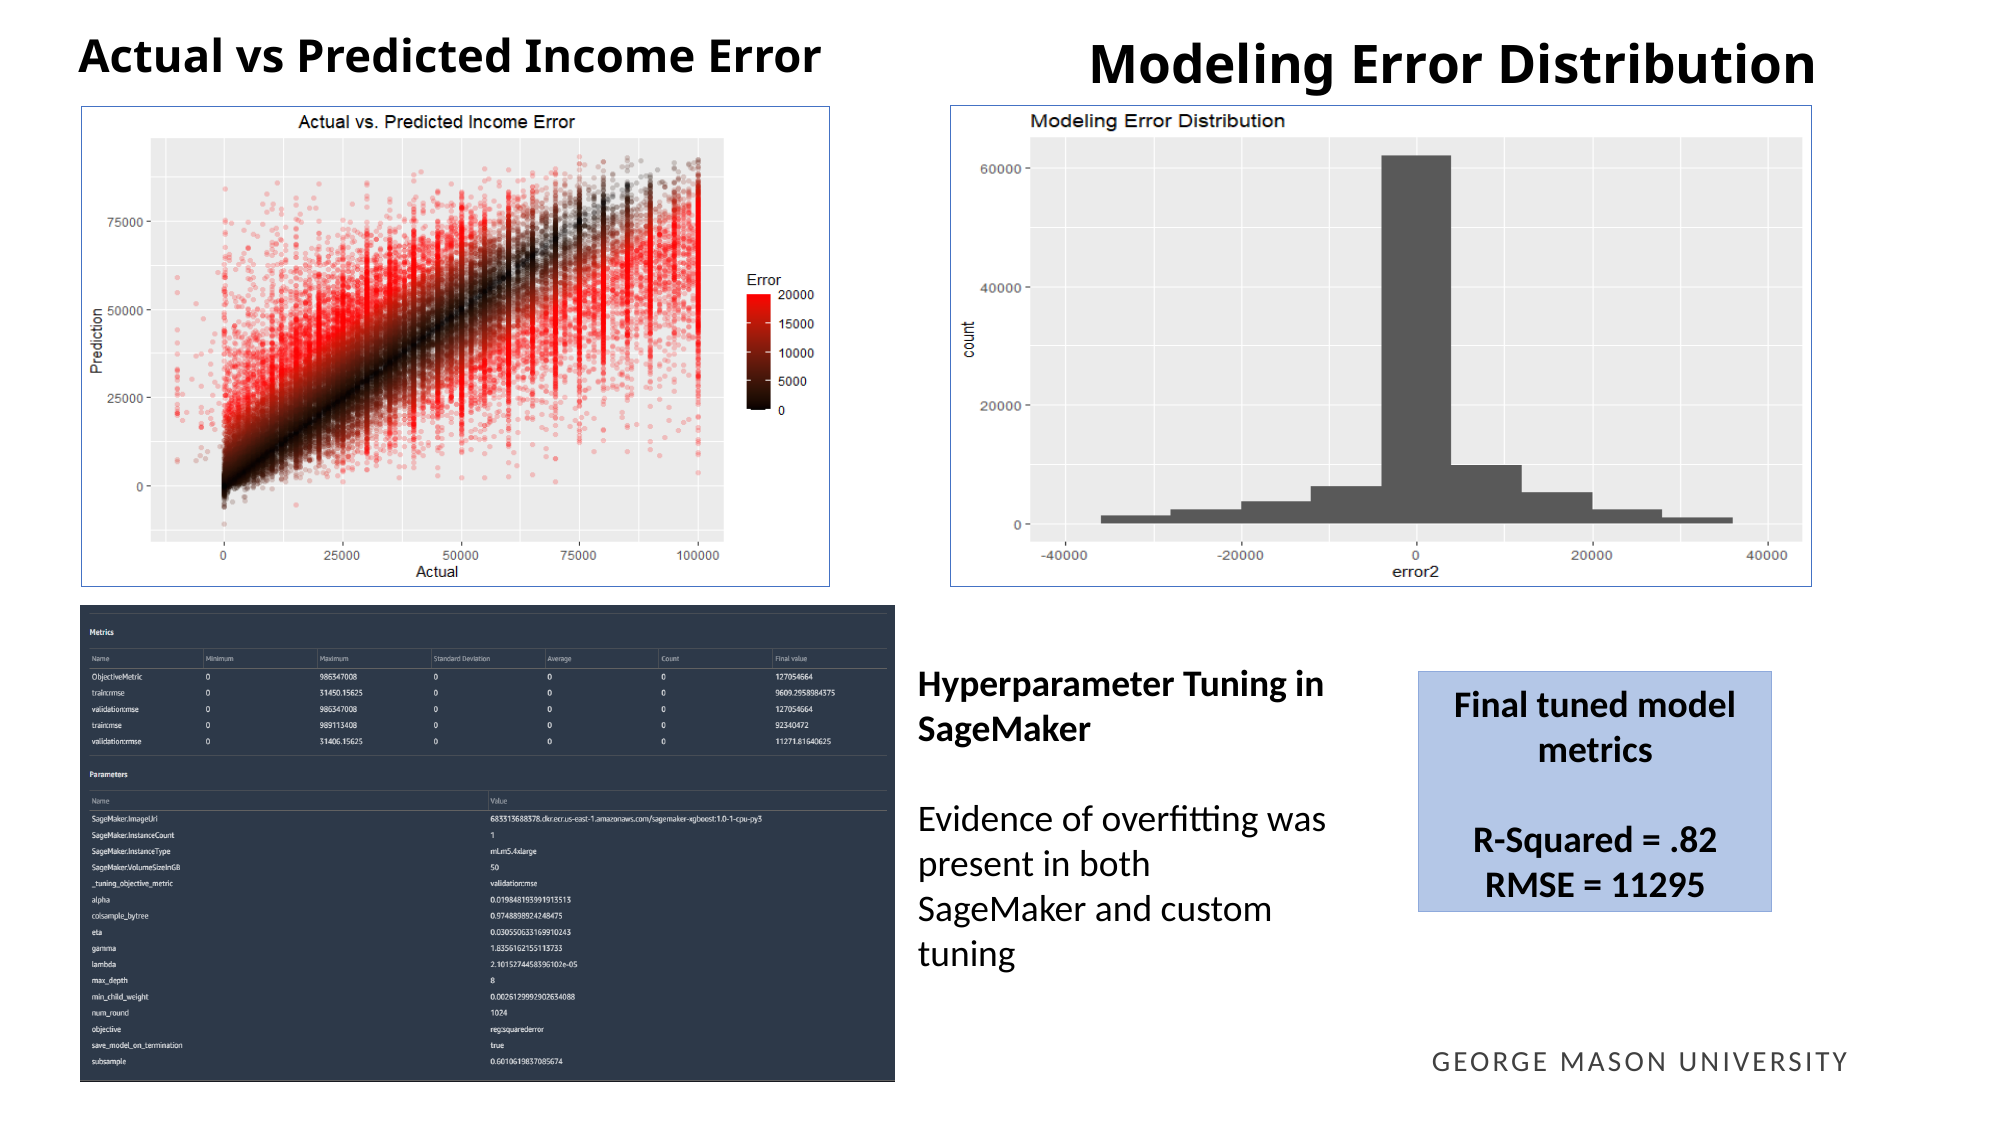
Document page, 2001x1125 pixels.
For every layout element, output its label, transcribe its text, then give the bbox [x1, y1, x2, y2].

footer GEORGE MASON UNIVERSITY [1187, 1035, 1863, 1096]
text_box Hyperparameter Tuning in SageMaker Evidence of overfitting was present in both SageMaker and custom tuning [902, 651, 1343, 982]
text_box Modeling Error Distribution [1073, 29, 1889, 103]
picture [950, 105, 1812, 587]
picture [80, 605, 895, 1082]
picture [81, 106, 830, 587]
text_box Final tuned model metrics R-Squared = .82 RMSE = 11295 [1418, 671, 1772, 912]
title Actual vs Predicted Income Error [63, 21, 879, 95]
